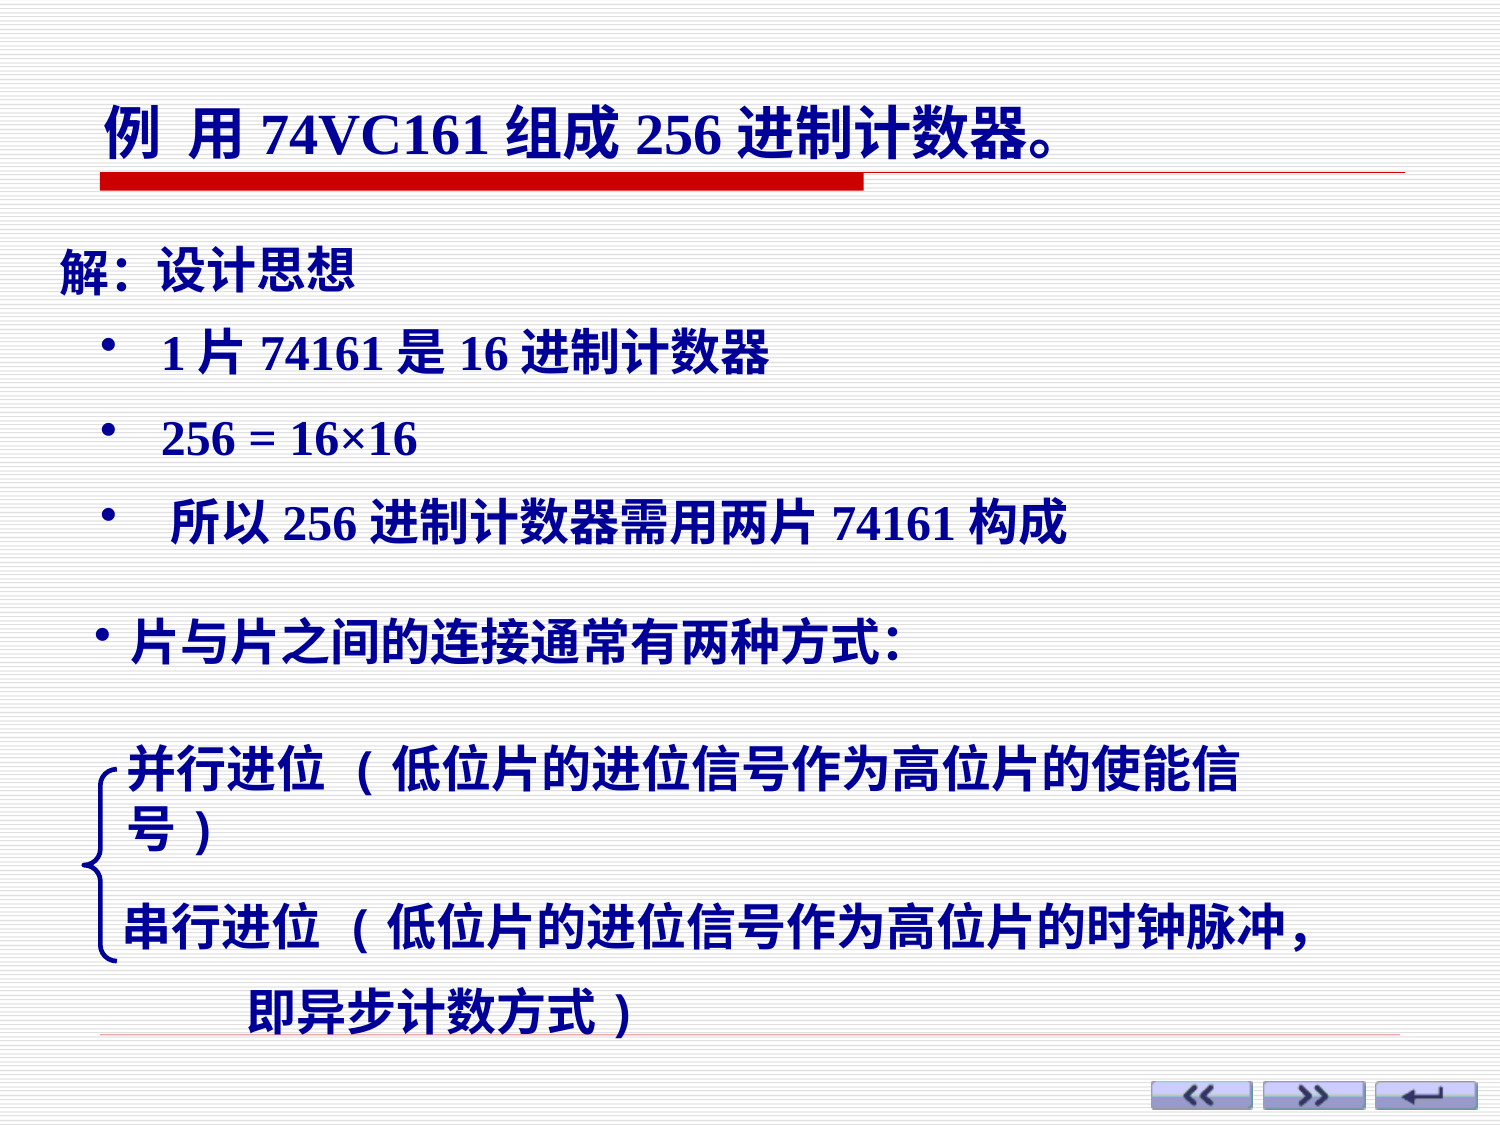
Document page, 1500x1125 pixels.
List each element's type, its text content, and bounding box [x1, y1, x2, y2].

text_box 串行进位 (低位片的进位信号作为高位片的时钟脉冲， 即异步计数方式) [106, 888, 1500, 1048]
text_box 并行进位 (低位片的进位信号作为高位片的使能信号) [111, 729, 1338, 865]
text_box [83, 769, 117, 962]
text_box 解： [44, 233, 255, 309]
text_box 设计思想 [142, 230, 388, 306]
text_box 1片74161是16进制计数器 256 = 16×16 所以256进制计数器需用两片74161构成 [85, 313, 1442, 558]
picture [0, 0, 1500, 1125]
text_box 例 用74VC161组成256进制计数器。 [88, 66, 1166, 196]
text_box 片与片之间的连接通常有两种方式： [79, 603, 1307, 678]
